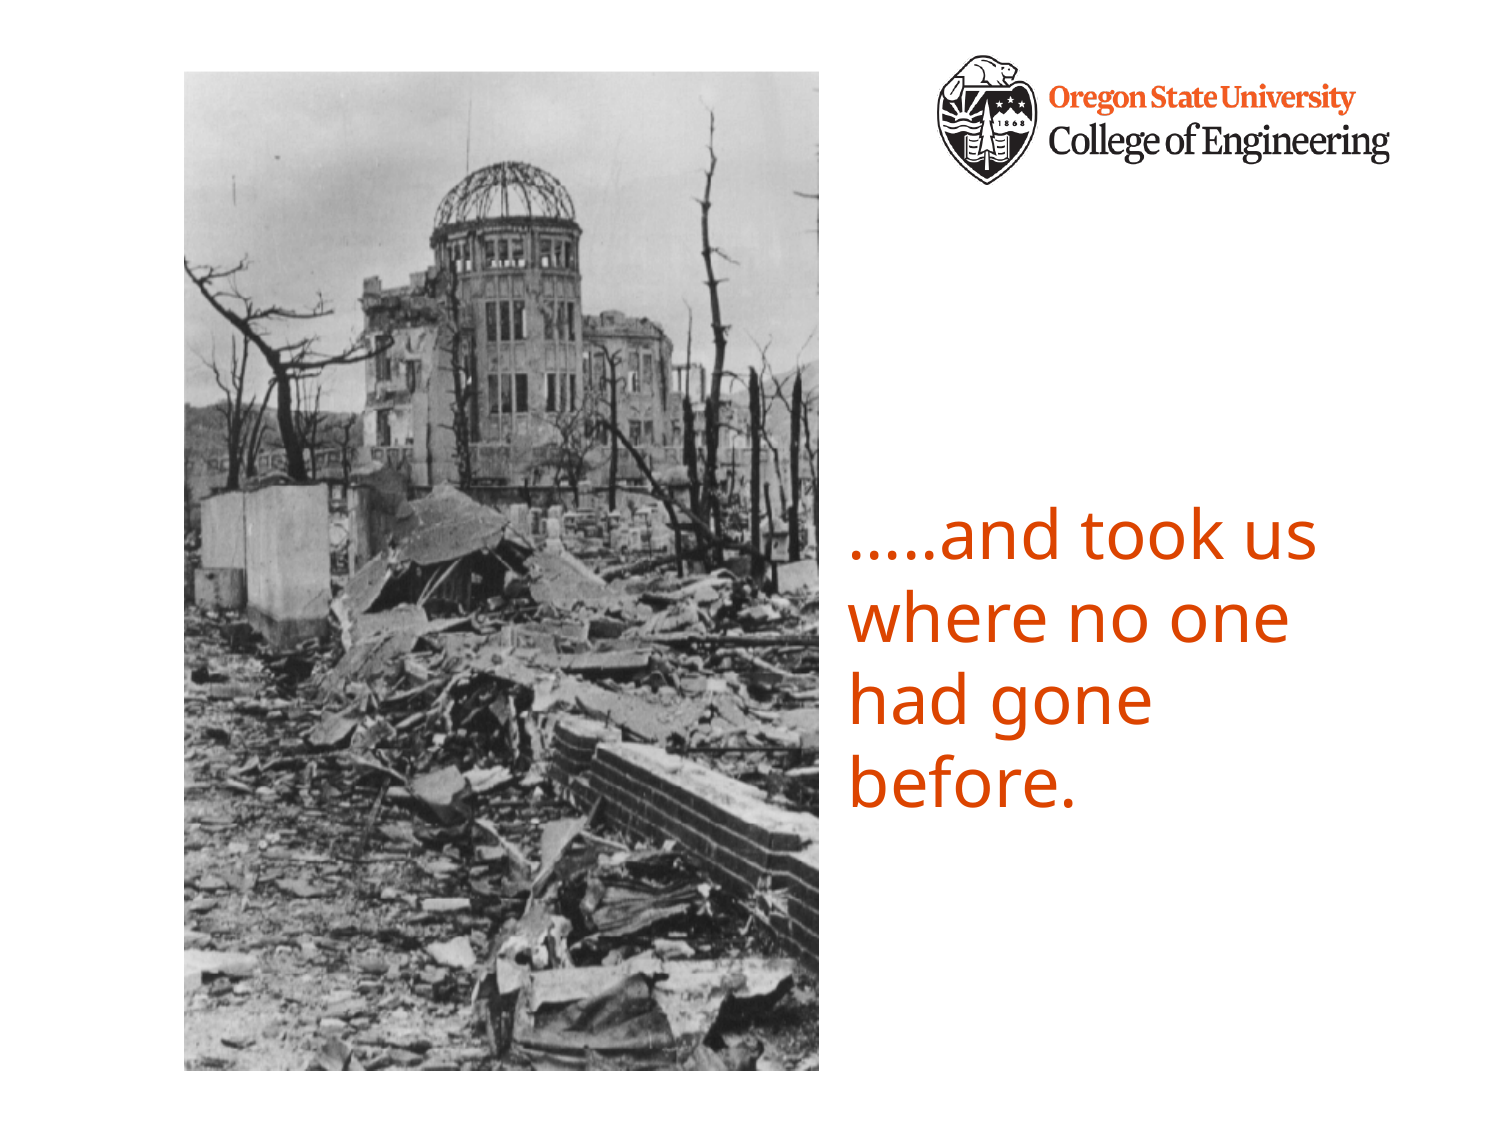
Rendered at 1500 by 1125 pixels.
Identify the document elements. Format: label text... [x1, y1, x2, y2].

picture [184, 70, 820, 1071]
text_box …..and took us where no one had gone before. [833, 483, 1413, 631]
